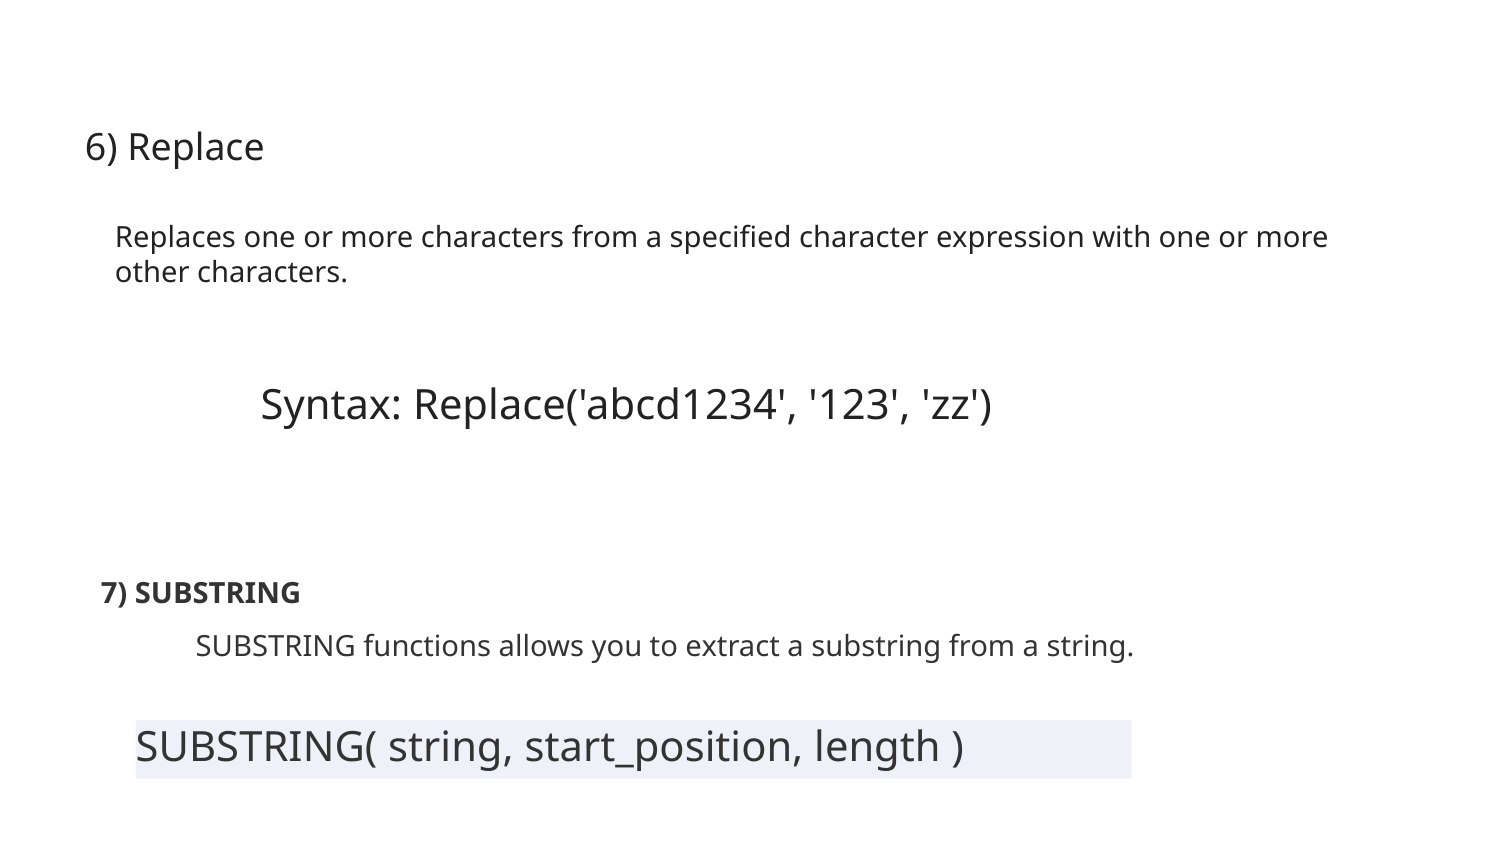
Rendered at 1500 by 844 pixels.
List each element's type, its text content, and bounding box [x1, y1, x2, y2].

text_box Syntax: Replace('abcd1234', '123', 'zz') [245, 370, 1171, 435]
list 6) Replace [51, 101, 1449, 750]
text_box 7) SUBSTRING [85, 567, 836, 618]
text_box SUBSTRING( string, start_position, length ) [135, 720, 1132, 779]
text_box SUBSTRING functions allows you to extract a substring from a string. [180, 620, 1390, 670]
text_box Replaces one or more characters from a specified character expression with one or more other characters. [100, 211, 1404, 296]
